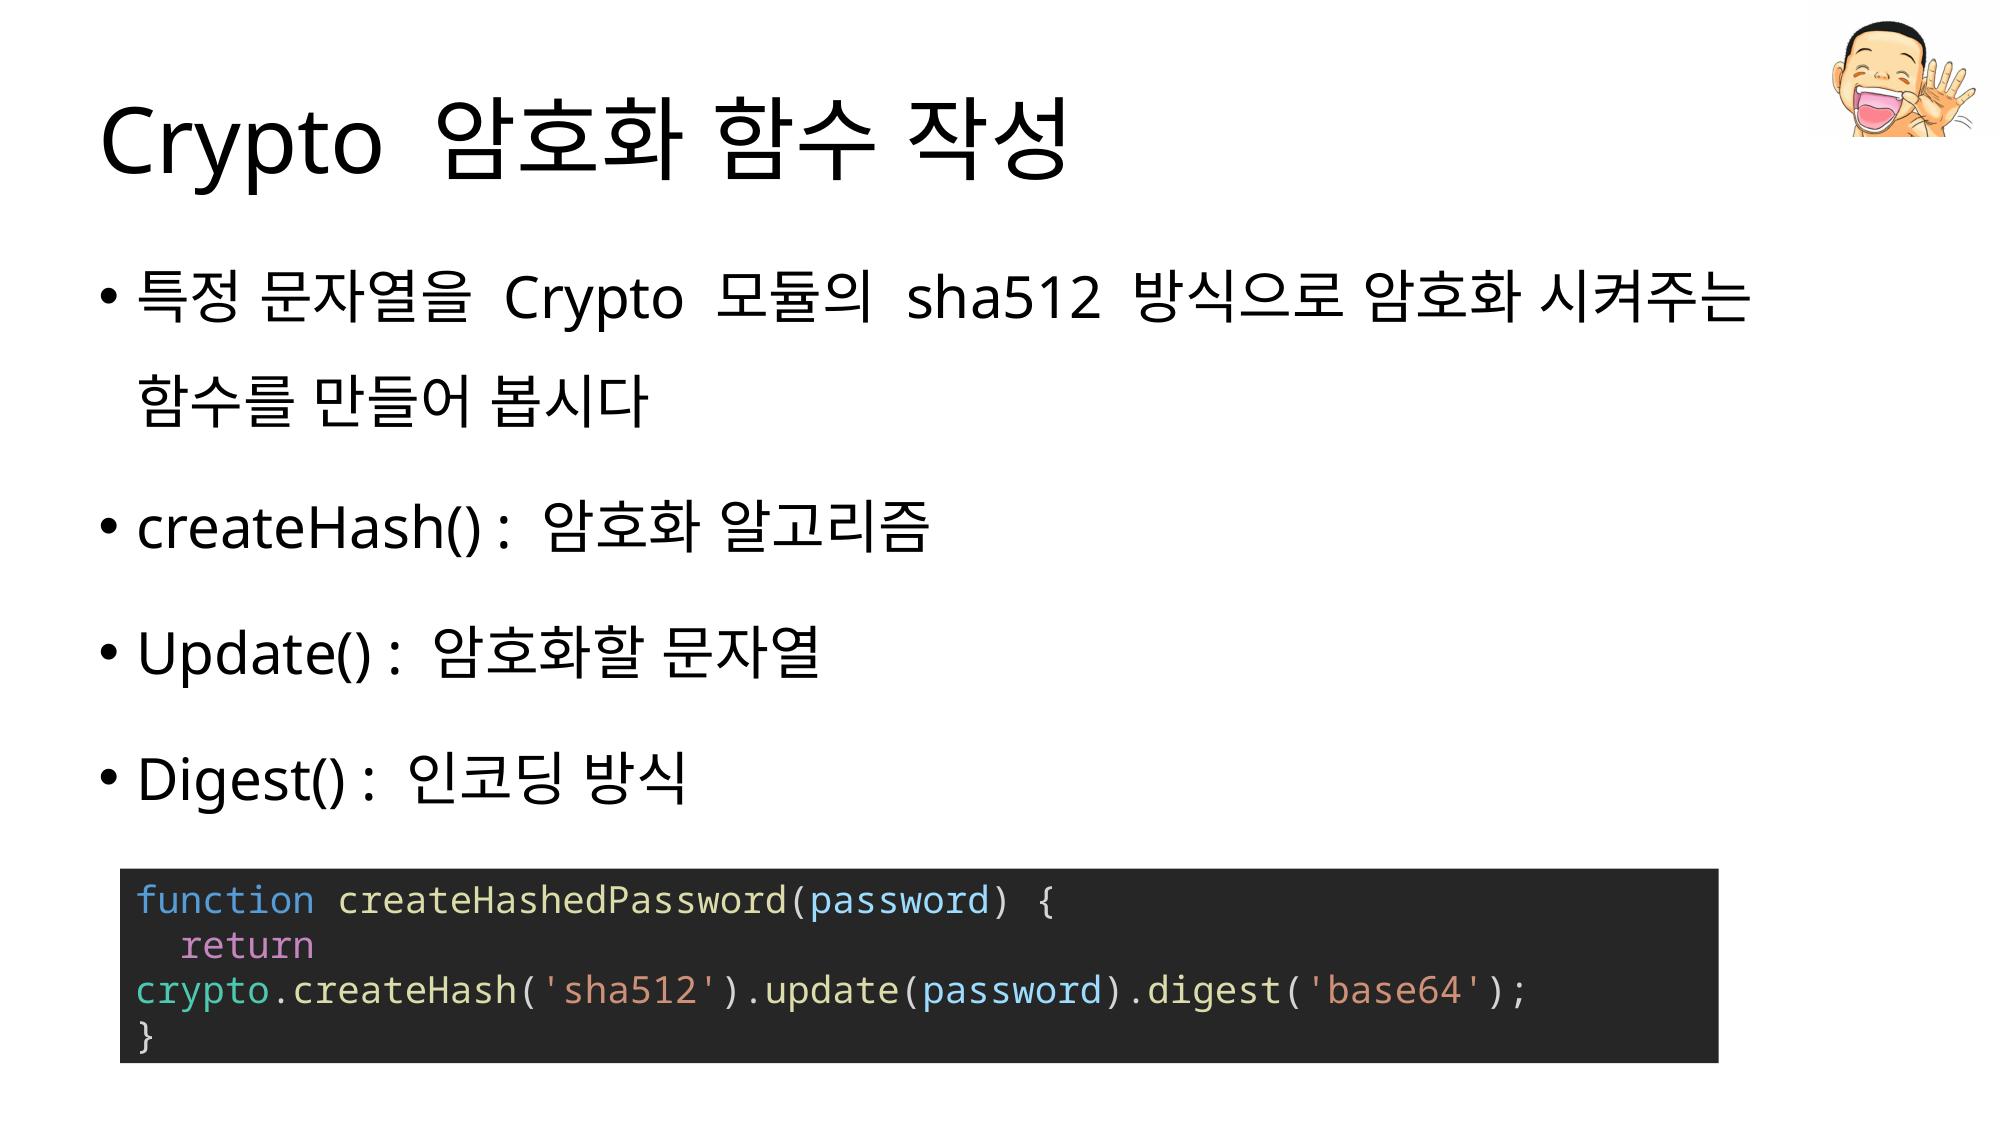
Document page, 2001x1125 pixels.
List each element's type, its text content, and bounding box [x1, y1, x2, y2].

text_box function createHashedPassword(password) { return crypto.createHash('sha512').update(password).digest('base64'); } [120, 868, 1719, 1064]
picture [1931, 0, 2000, 137]
title Crypto 암호화 함수 작성 [83, 0, 1931, 217]
list 특정 문자열을 Crypto 모듈의 sha512 방식으로 암호화 시켜주는 함수를 만들어 봅시다 createHash() : 암호화 알고리즘 Update() : 암호화할 문자열 Digest() : 인코딩 방식 [83, 217, 1931, 1100]
